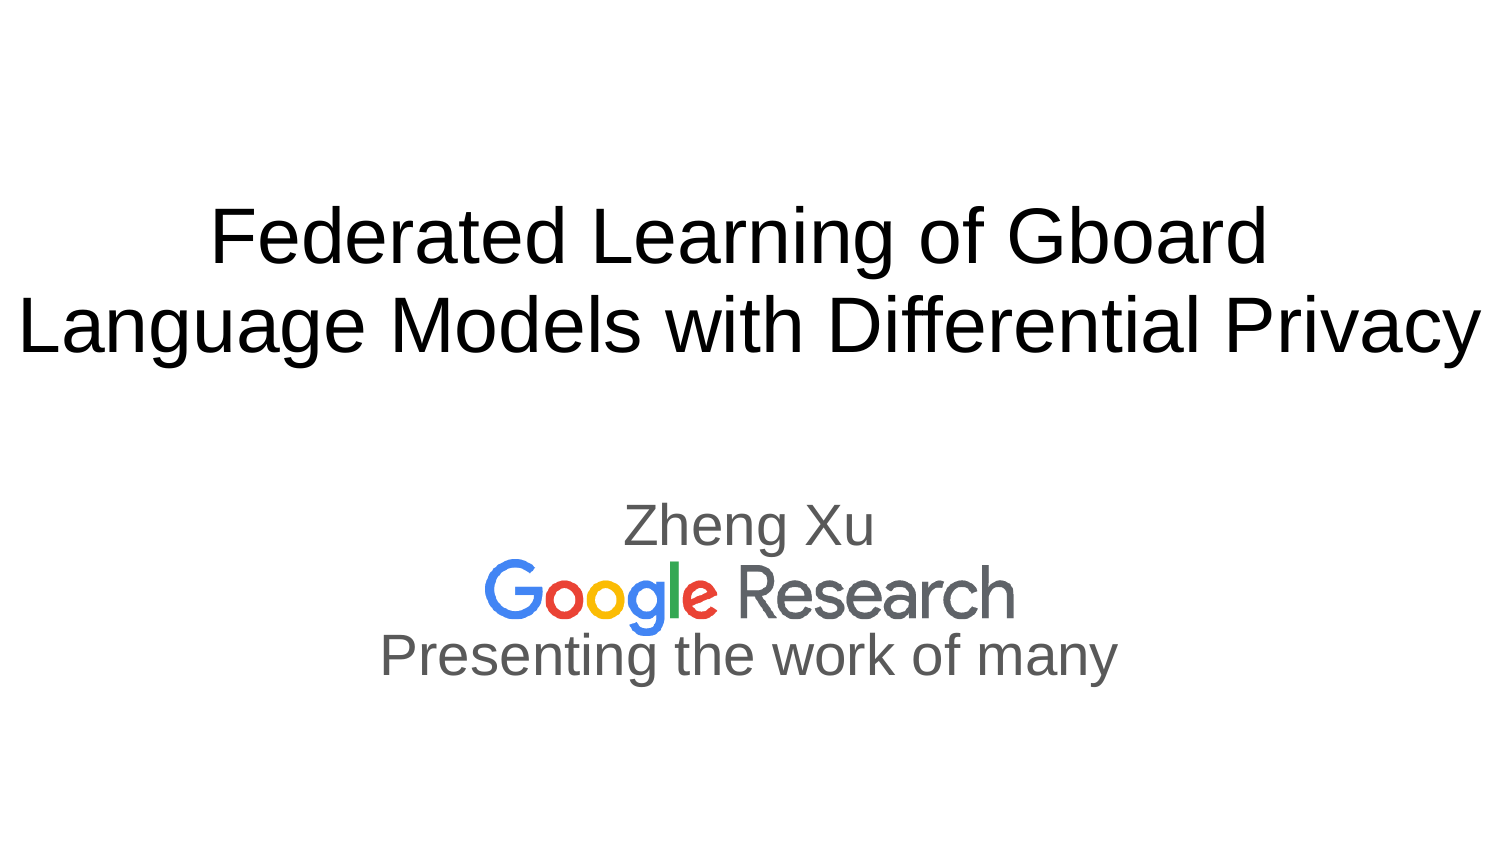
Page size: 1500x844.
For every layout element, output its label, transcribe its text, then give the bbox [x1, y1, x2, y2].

picture [484, 559, 1015, 636]
subtitle Zheng Xu Presenting the work of many [51, 477, 1449, 797]
title Federated Learning of Gboard Language Models with Differential Privacy [0, 47, 1500, 384]
